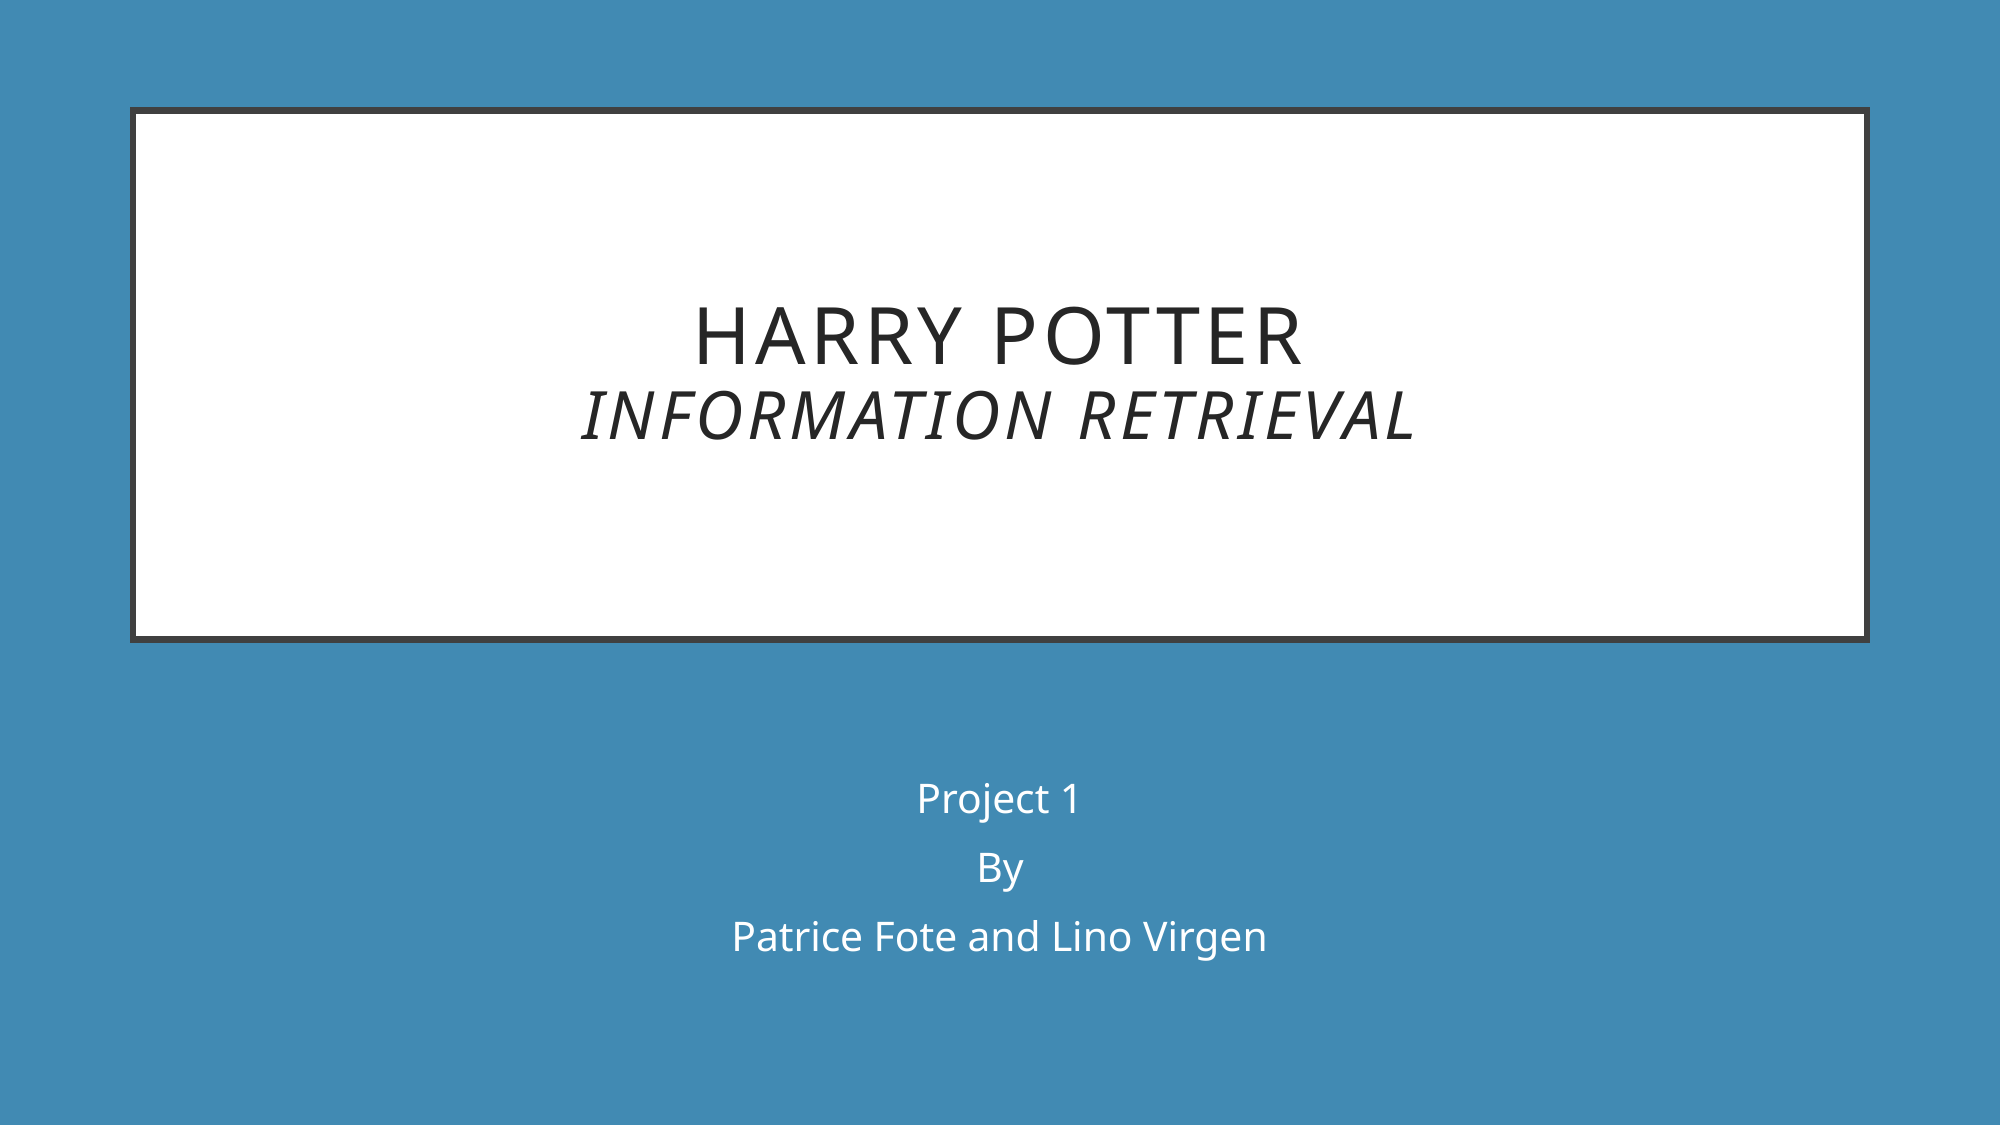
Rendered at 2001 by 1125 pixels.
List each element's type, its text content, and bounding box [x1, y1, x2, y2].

title Harry Potter Information Retrieval [130, 107, 1870, 643]
subtitle Project 1 By Patrice Fote and Lino Virgen [442, 764, 1558, 969]
